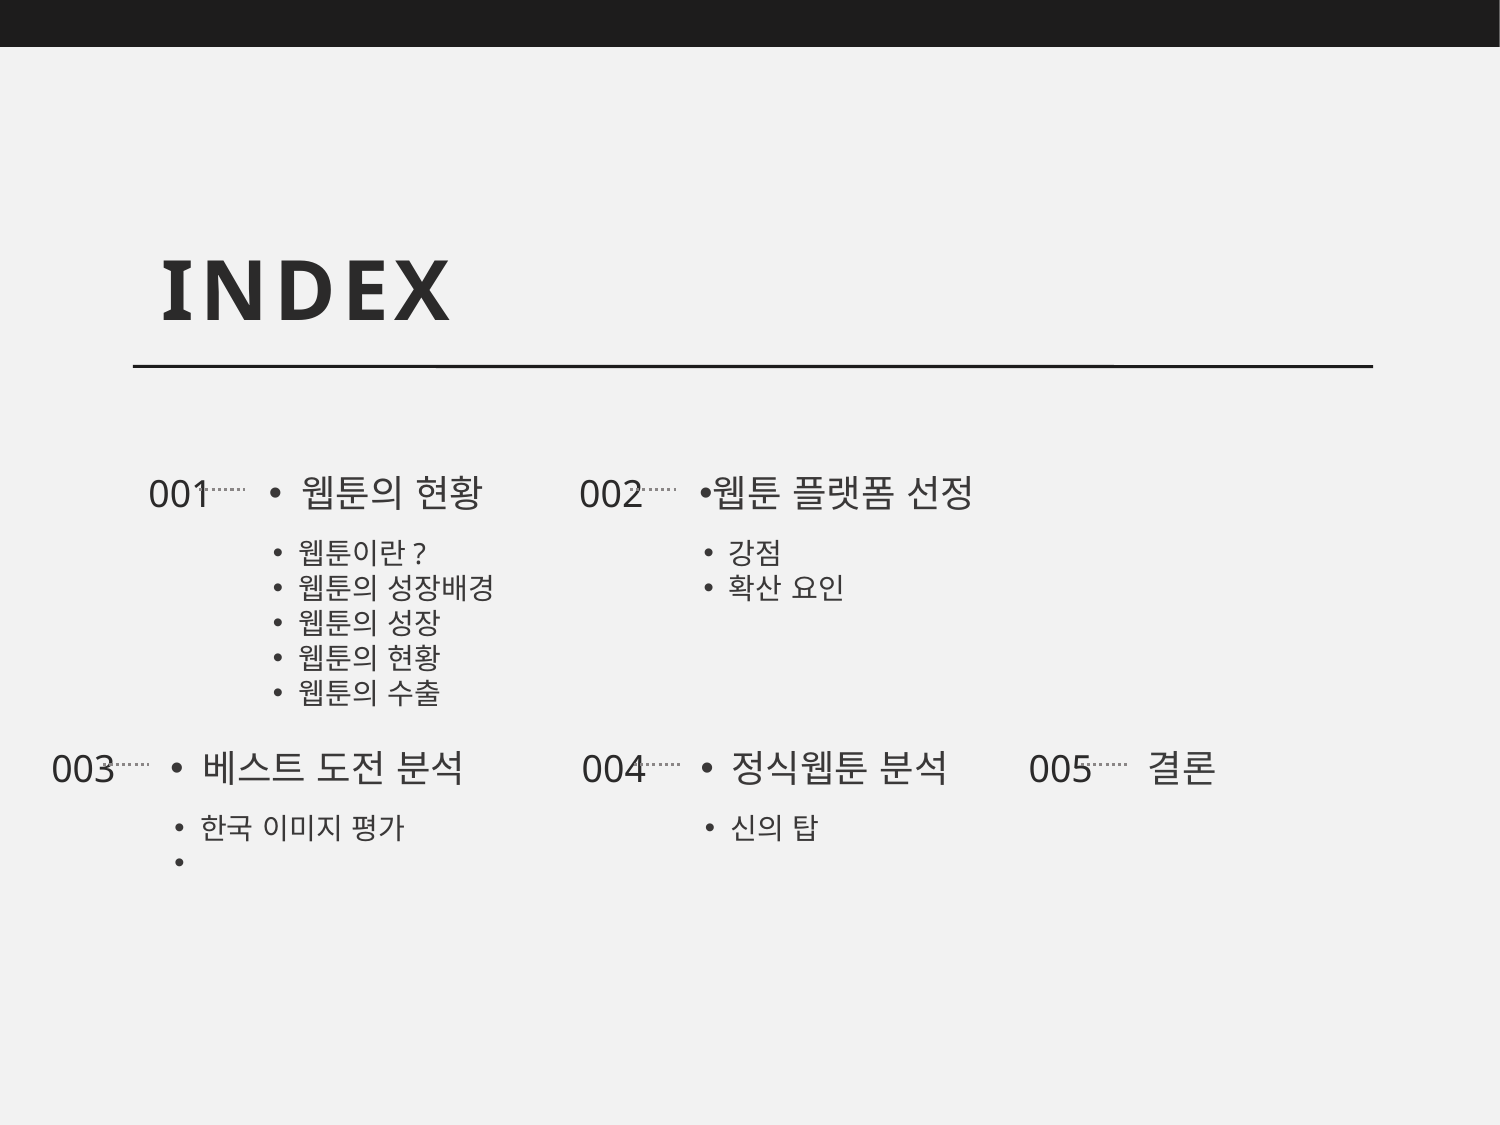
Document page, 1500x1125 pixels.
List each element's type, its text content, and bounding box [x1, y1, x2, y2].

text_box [36, 737, 543, 889]
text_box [566, 737, 1073, 854]
text_box INDEX [147, 230, 829, 345]
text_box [1013, 737, 1500, 889]
text_box [0, 0, 1500, 48]
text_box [133, 462, 641, 720]
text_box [564, 462, 1072, 614]
